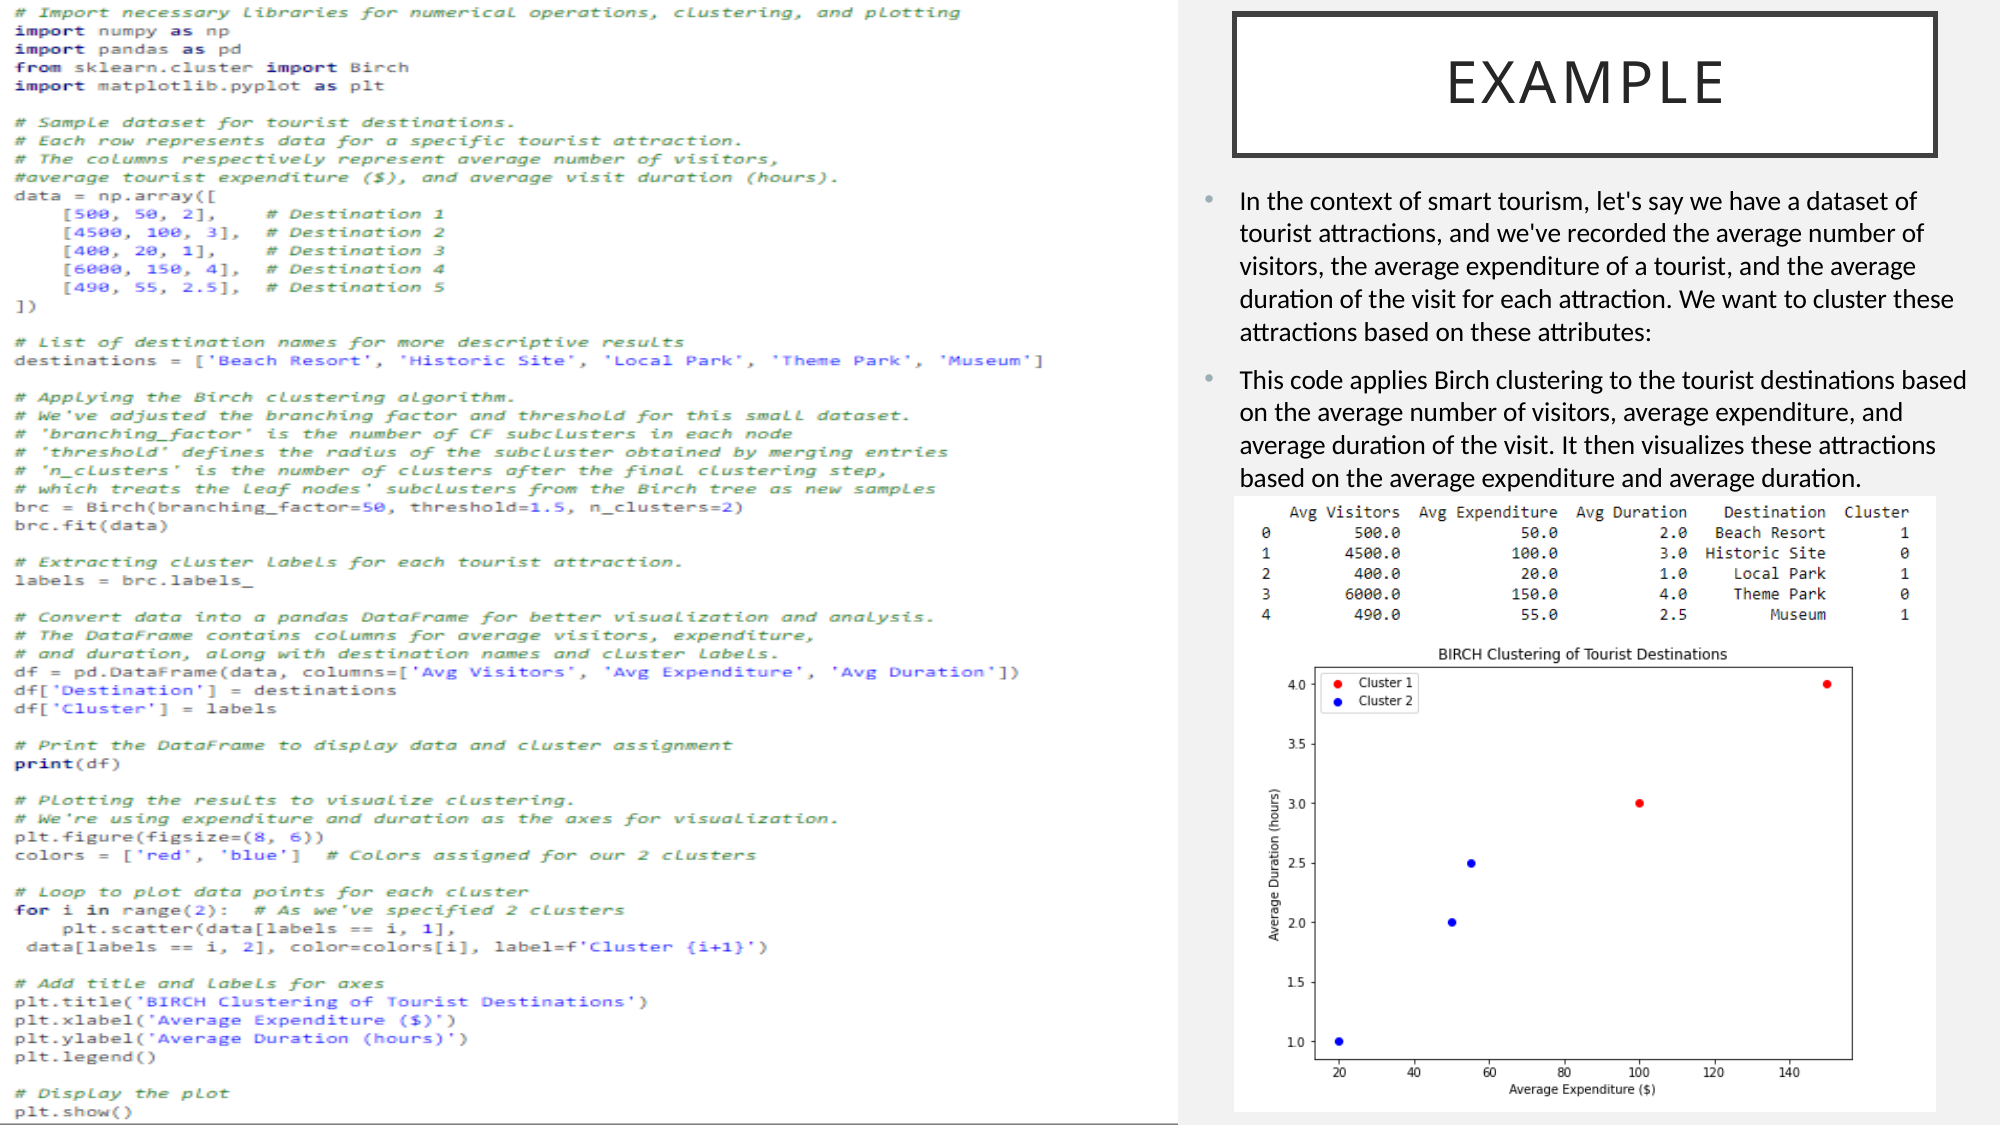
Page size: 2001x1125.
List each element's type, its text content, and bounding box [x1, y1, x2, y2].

title Example [1232, 11, 1938, 158]
picture [1234, 496, 1936, 1112]
list In the context of smart tourism, let's say we have a dataset of tourist attractions, and we've recorded the average number of visitors, the average expenditure of a tourist, and the average duration of the visit for each attraction. We want to cluster these attractions based on these attributes: This code applies Birch clustering to the tourist destinations based on the average number of visitors, average expenditure, and average duration of the visit. It then visualizes these attractions based on the average expenditure and average duration. [1189, 175, 1988, 511]
picture [0, 0, 1178, 1125]
